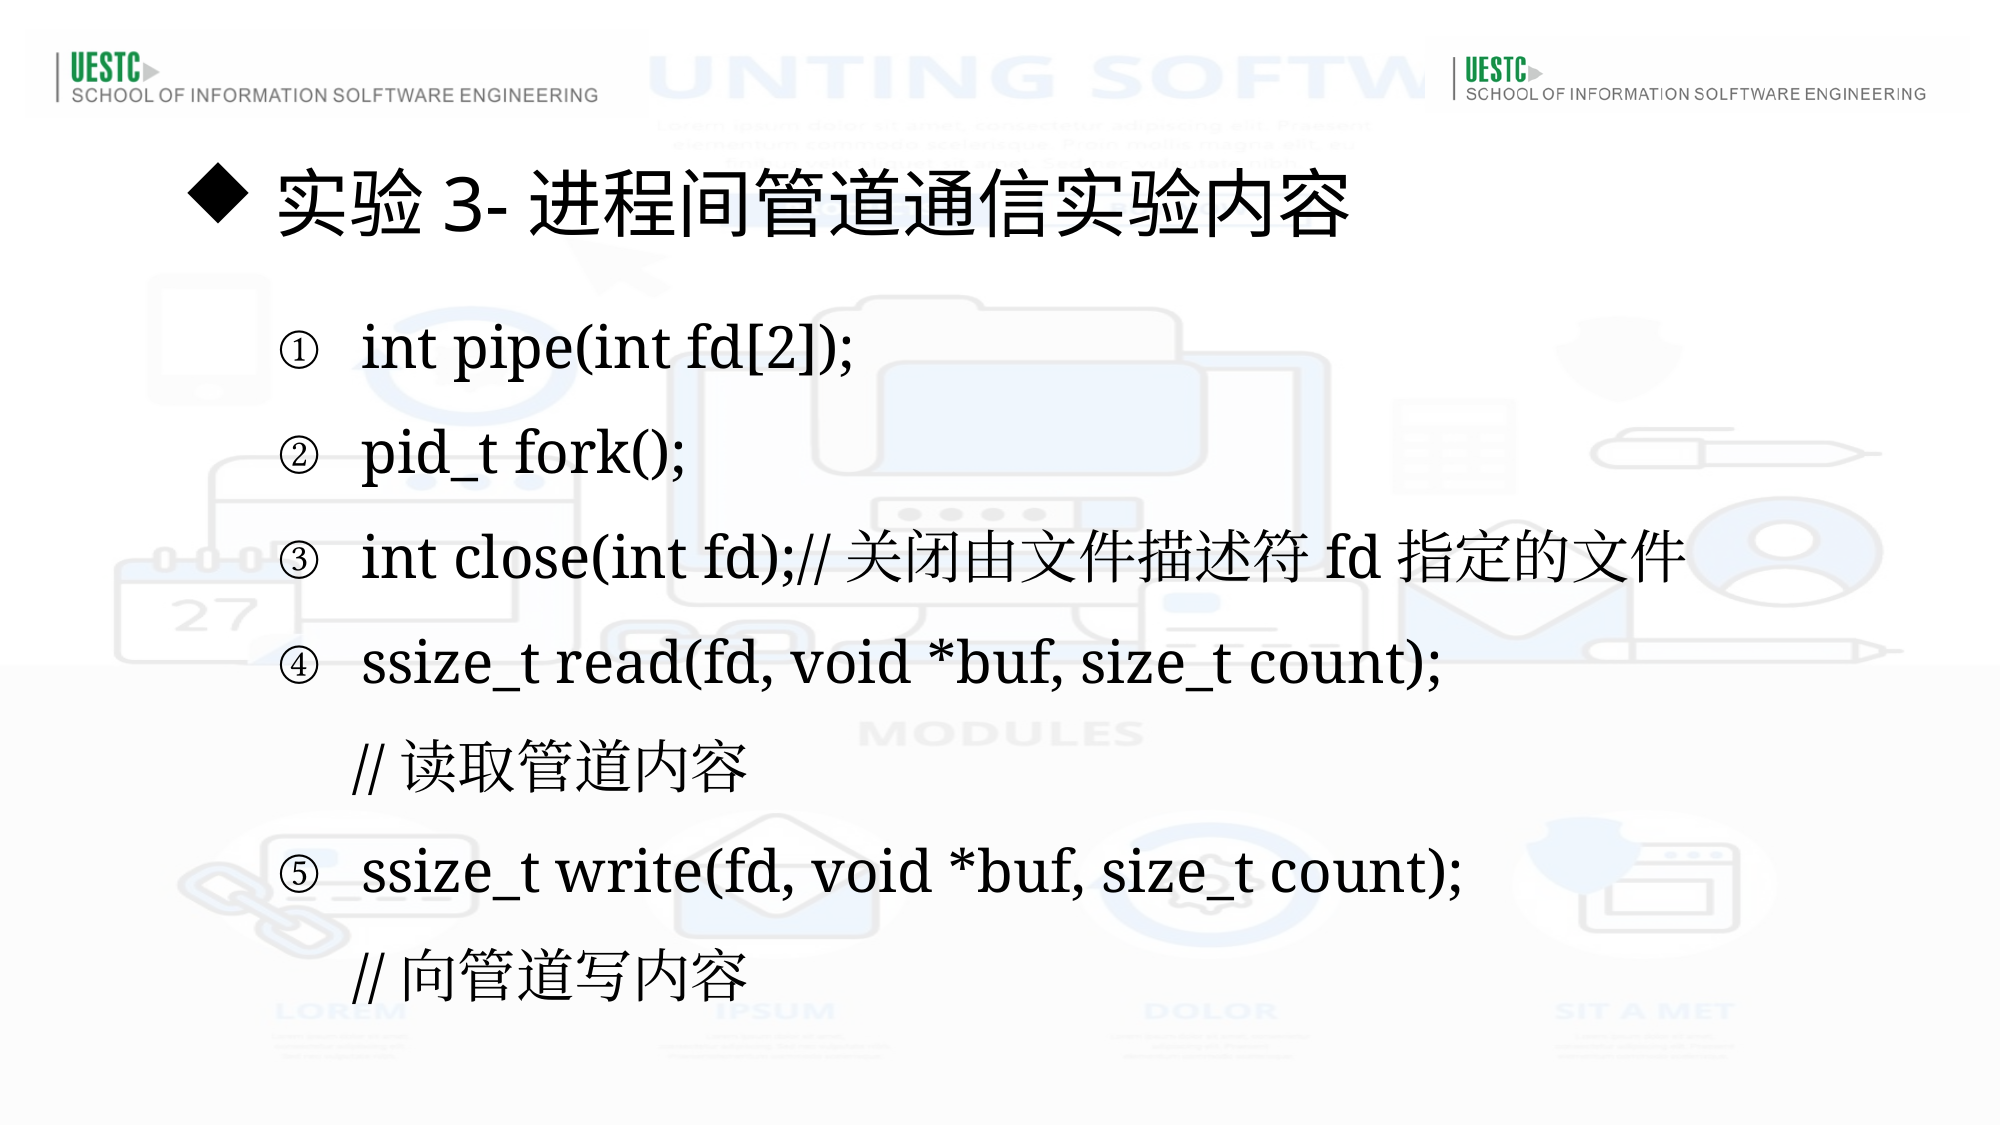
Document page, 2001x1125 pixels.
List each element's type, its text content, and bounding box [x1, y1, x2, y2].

text_box int pipe(int fd[2]); pid_t fork(); int close(int fd);//关闭由文件描述符fd指定的文件 ssize_t read(fd, void *buf, size_t count); //读取管道内容 ssize_t write(fd, void *buf, size_t count); //向管道写内容 [262, 377, 1892, 1087]
title 实验3-进程间管道通信实验内容 [166, 158, 1892, 377]
picture [25, 29, 649, 118]
picture [1425, 36, 1970, 113]
